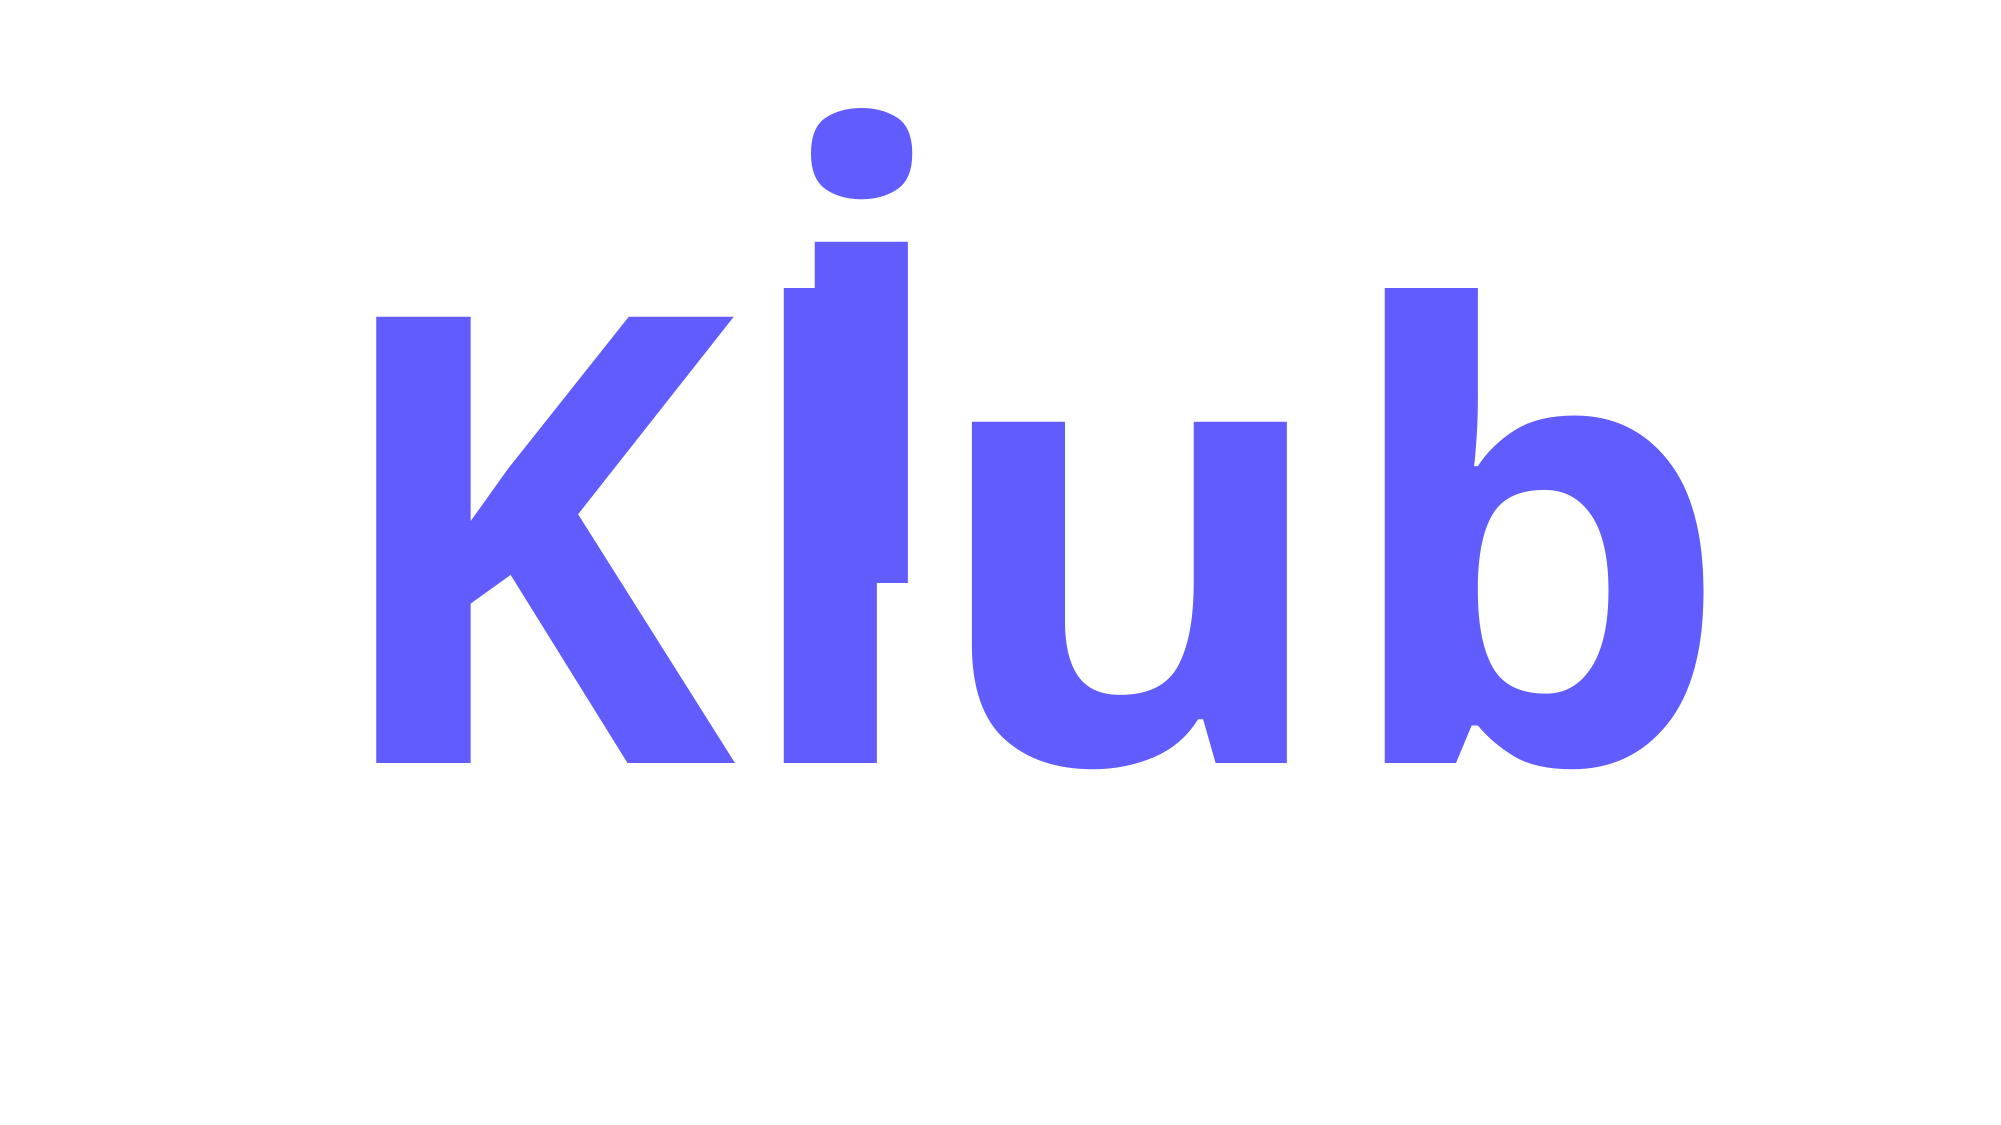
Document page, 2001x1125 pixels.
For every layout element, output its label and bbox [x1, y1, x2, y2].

text_box [322, 0, 1730, 904]
